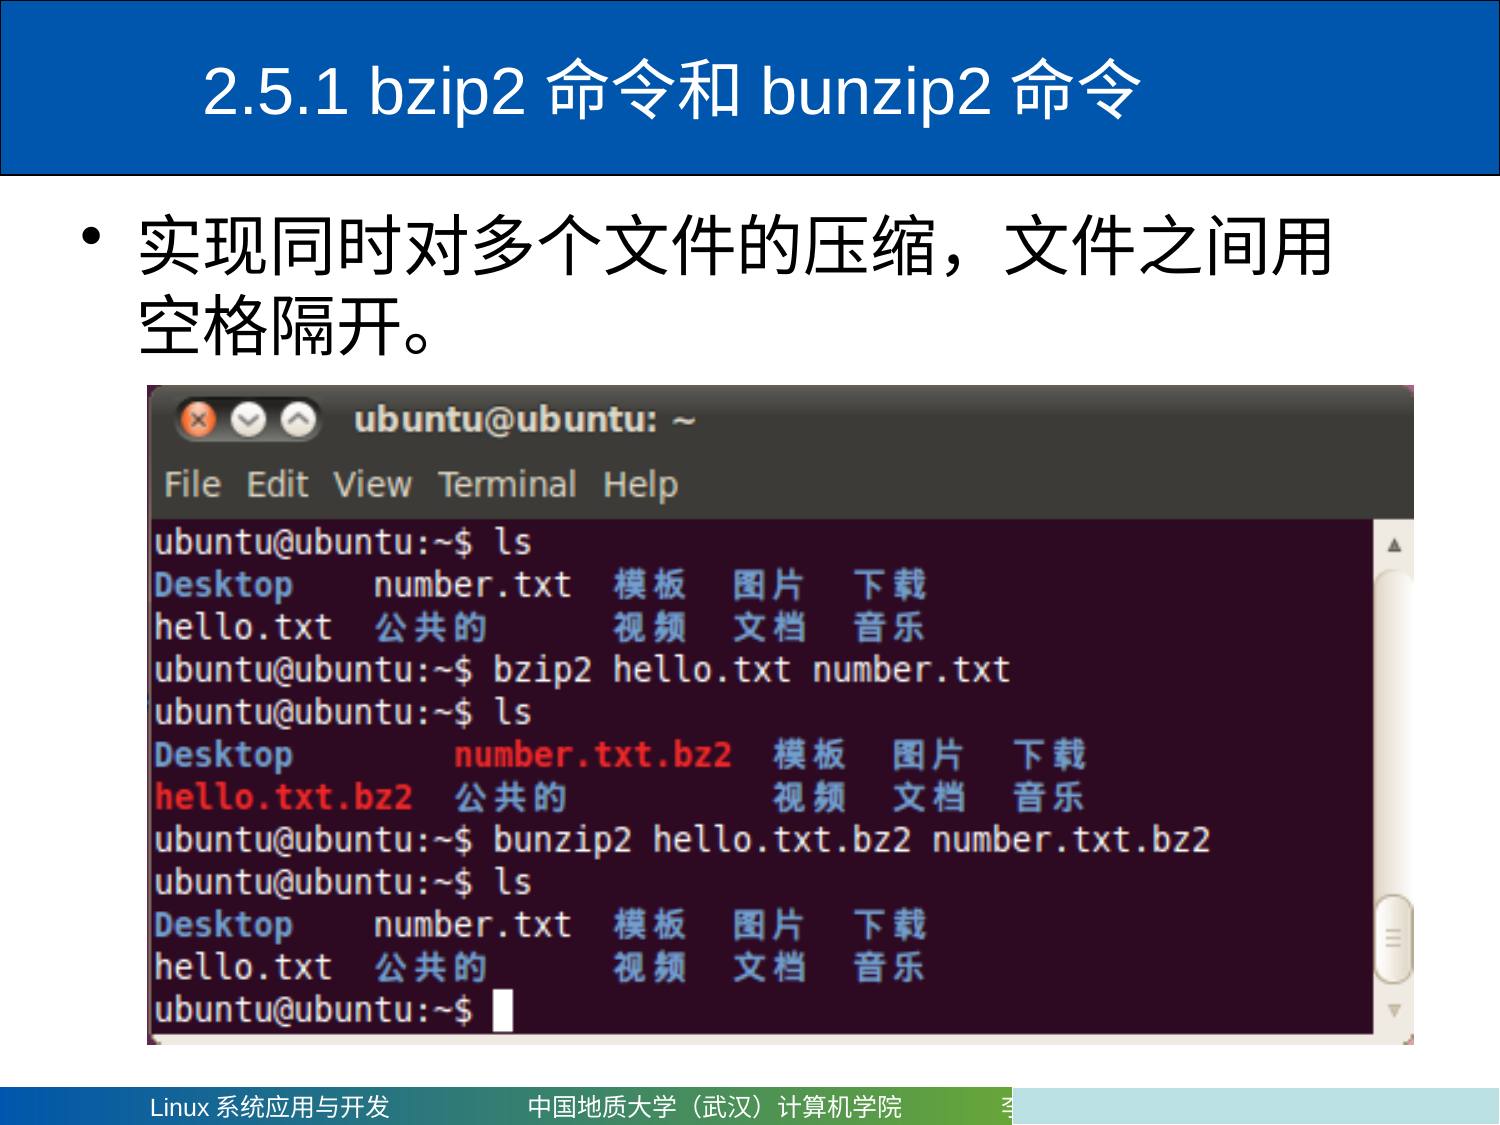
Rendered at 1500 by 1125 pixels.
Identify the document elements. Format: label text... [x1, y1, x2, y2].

list 实现同时对多个文件的压缩，文件之间用空格隔开。 [64, 196, 1415, 939]
title 2.5.1 bzip2命令和bunzip2命令 [187, 12, 1500, 163]
picture [147, 385, 1414, 1045]
